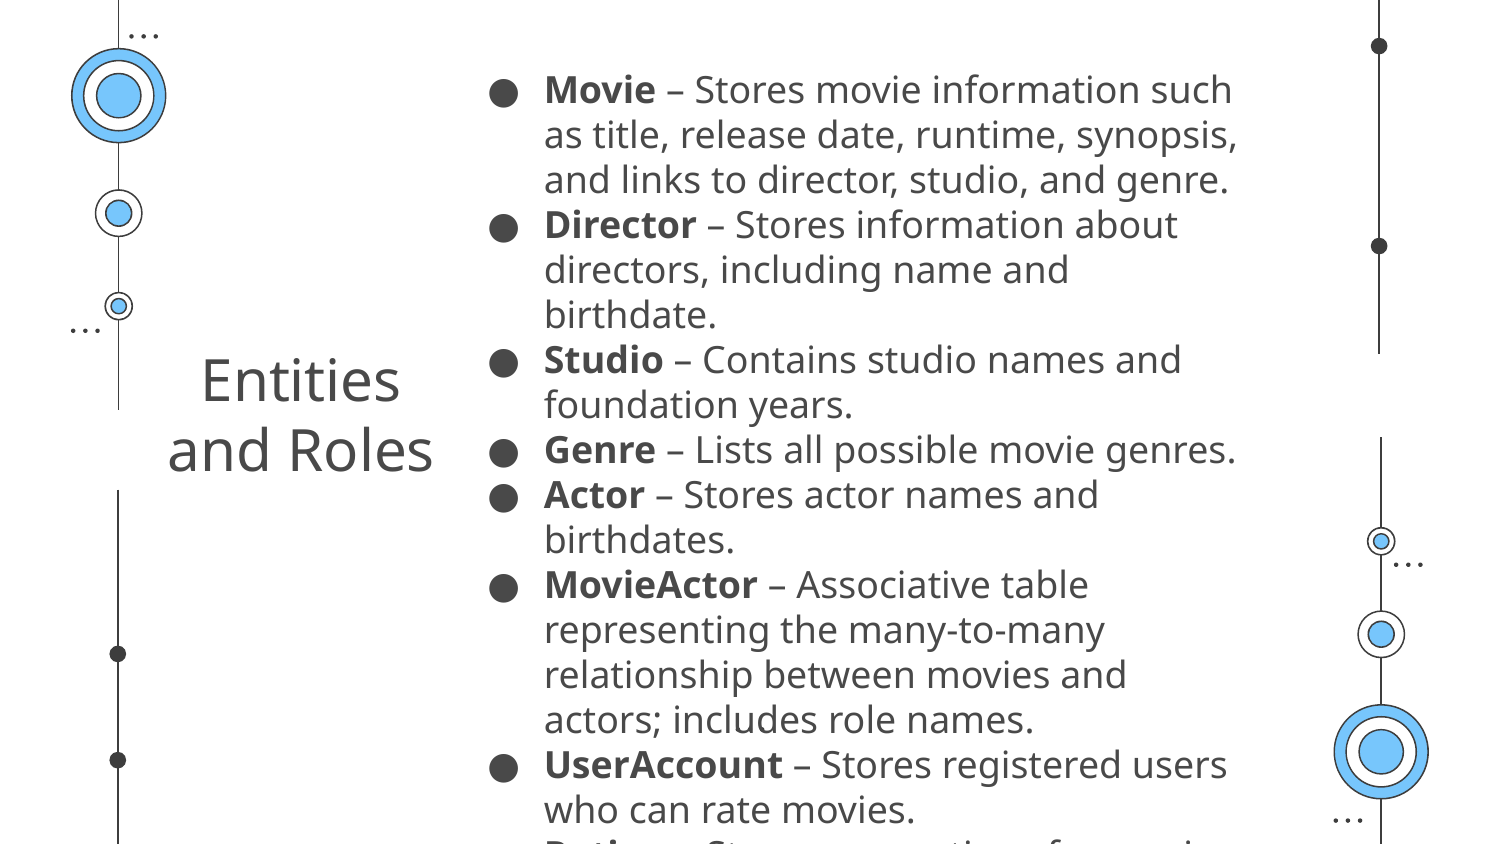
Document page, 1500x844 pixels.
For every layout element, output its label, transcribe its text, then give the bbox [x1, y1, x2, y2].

title Entities and Roles [149, 328, 453, 516]
title Movie – Stores movie information such as title, release date, runtime, synopsis, and links to director, studio, and genre. Director – Stores information about directors, including name and birthdate. Studio – Contains studio names and foundation years. Genre – Lists all possible movie genres. Actor – Stores actor names and birthdates. MovieActor – Associative table representing the many-to-many relationship between movies and actors; includes role names. UserAccount – Stores registered users who can rate movies. Rating – Stores user ratings for movies and rating dates. [453, 51, 1268, 793]
